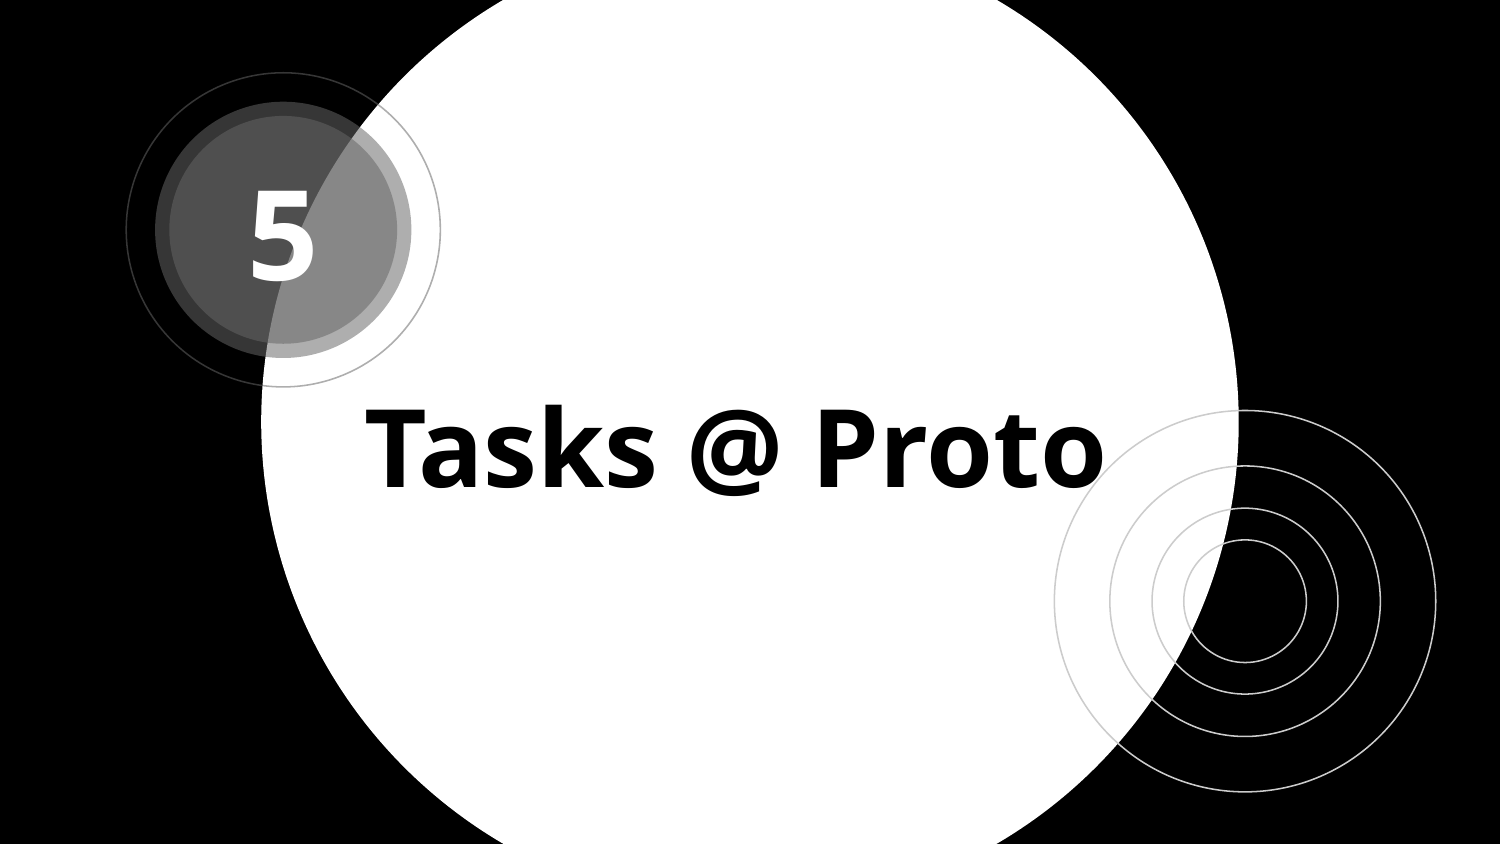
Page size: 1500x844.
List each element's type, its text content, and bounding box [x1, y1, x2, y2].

text_box 5 [169, 116, 398, 345]
title Tasks @ Proto [324, 366, 1176, 524]
